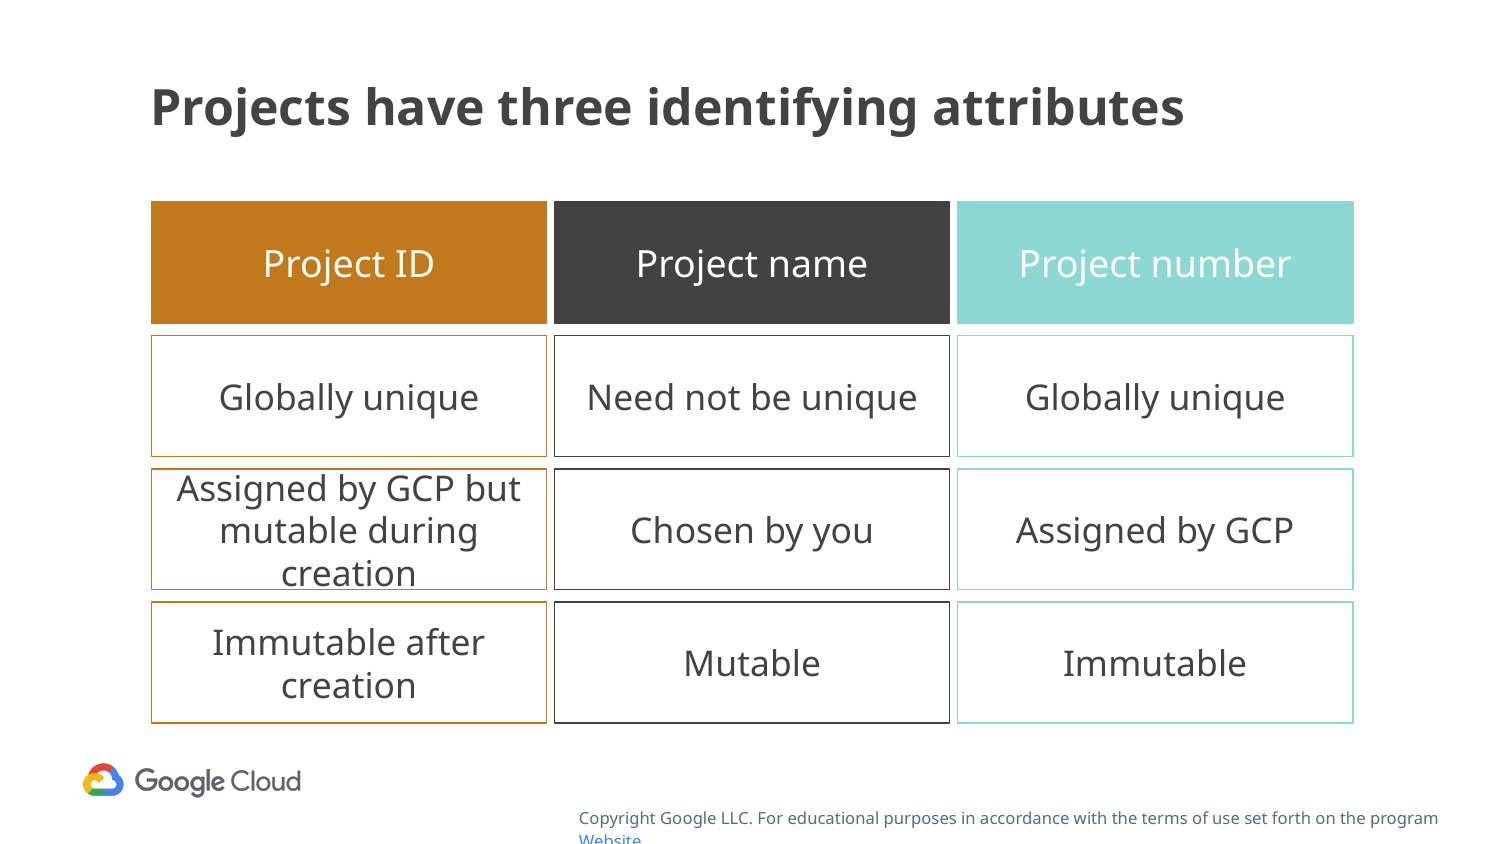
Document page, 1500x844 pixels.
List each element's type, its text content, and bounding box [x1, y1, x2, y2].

text_box Project number [957, 202, 1353, 323]
text_box Project ID [151, 202, 547, 323]
picture [82, 759, 301, 801]
text_box Immutable [957, 602, 1353, 723]
text_box Assigned by GCP but mutable during creation [151, 468, 547, 590]
text_box Chosen by you [554, 468, 950, 590]
text_box Globally unique [151, 335, 547, 457]
text_box Immutable after creation [151, 602, 547, 723]
text_box Globally unique [957, 335, 1353, 457]
text_box Mutable [554, 602, 950, 723]
title Projects have three identifying attributes [150, 75, 1350, 164]
text_box Need not be unique [554, 335, 950, 457]
text_box Assigned by GCP [957, 468, 1353, 590]
text_box Project name [554, 202, 950, 323]
text_box Copyright Google LLC. For educational purposes in accordance with the terms of use set forth on the program Website. [564, 789, 1493, 833]
